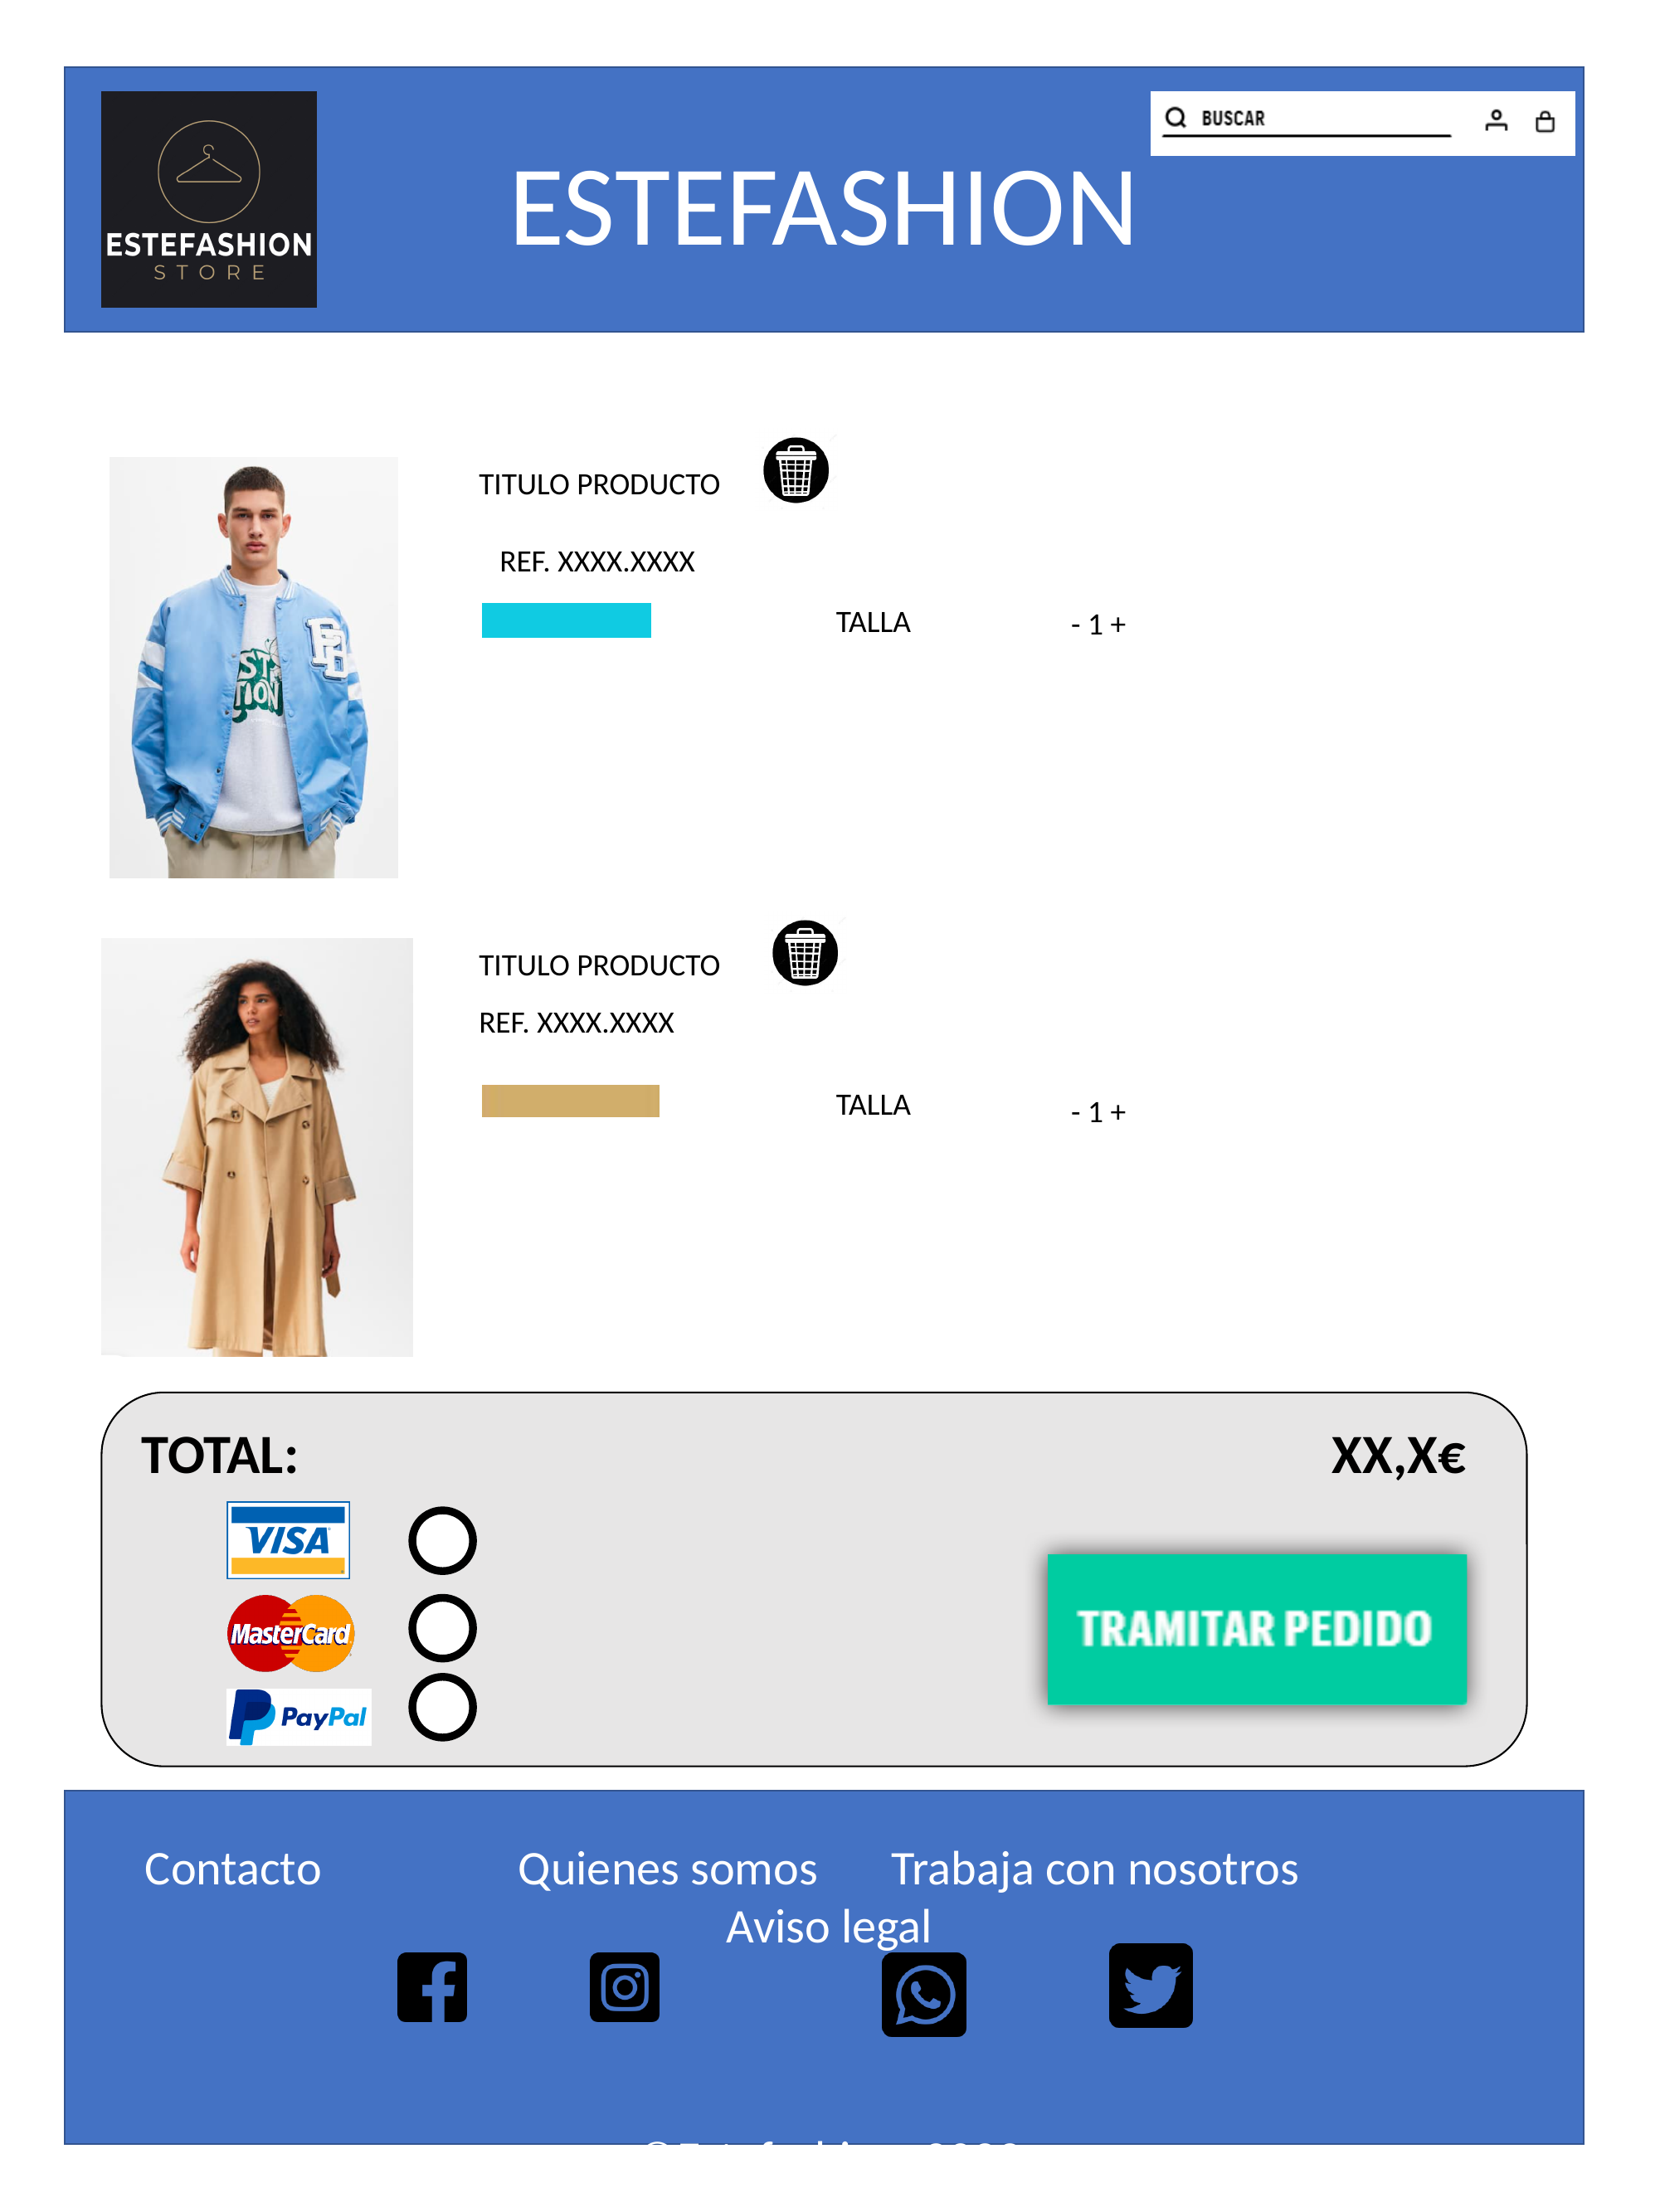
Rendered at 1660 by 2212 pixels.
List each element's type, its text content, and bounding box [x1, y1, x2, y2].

picture [110, 457, 398, 878]
text_box TOTAL: XX,X€ [129, 1411, 1523, 1490]
picture [1151, 91, 1575, 156]
text_box [411, 1597, 475, 1660]
text_box Contacto Quienes somos Trabaja con nosotros Aviso legal ©Estefashion 2022 [110, 1830, 1550, 2191]
text_box [411, 1675, 475, 1739]
picture [226, 1594, 355, 1672]
picture [590, 1952, 660, 2022]
picture [101, 938, 413, 1357]
picture [226, 1689, 372, 1746]
picture [226, 1501, 350, 1579]
picture [764, 911, 847, 994]
text_box [64, 1790, 1585, 2145]
text_box TALLA [824, 1077, 1093, 1128]
text_box [100, 1391, 1528, 1767]
picture [482, 1085, 660, 1117]
text_box TITULO PRODUCTO [466, 938, 735, 989]
text_box ESTEFASHION [64, 66, 1585, 333]
text_box - 1 + [1059, 1086, 1327, 1135]
picture [1047, 1554, 1468, 1705]
text_box [411, 1509, 475, 1573]
text_box - 1 + [1059, 597, 1327, 647]
picture [482, 603, 651, 638]
picture [397, 1952, 467, 2022]
picture [1109, 1943, 1193, 2028]
text_box REF. XXXX.XXXX [466, 995, 735, 1046]
picture [101, 91, 317, 308]
picture [882, 1952, 966, 2037]
text_box TITULO PRODUCTO [466, 457, 735, 507]
text_box TALLA [824, 595, 1093, 645]
picture [755, 428, 838, 511]
text_box REF. XXXX.XXXX [487, 534, 756, 585]
